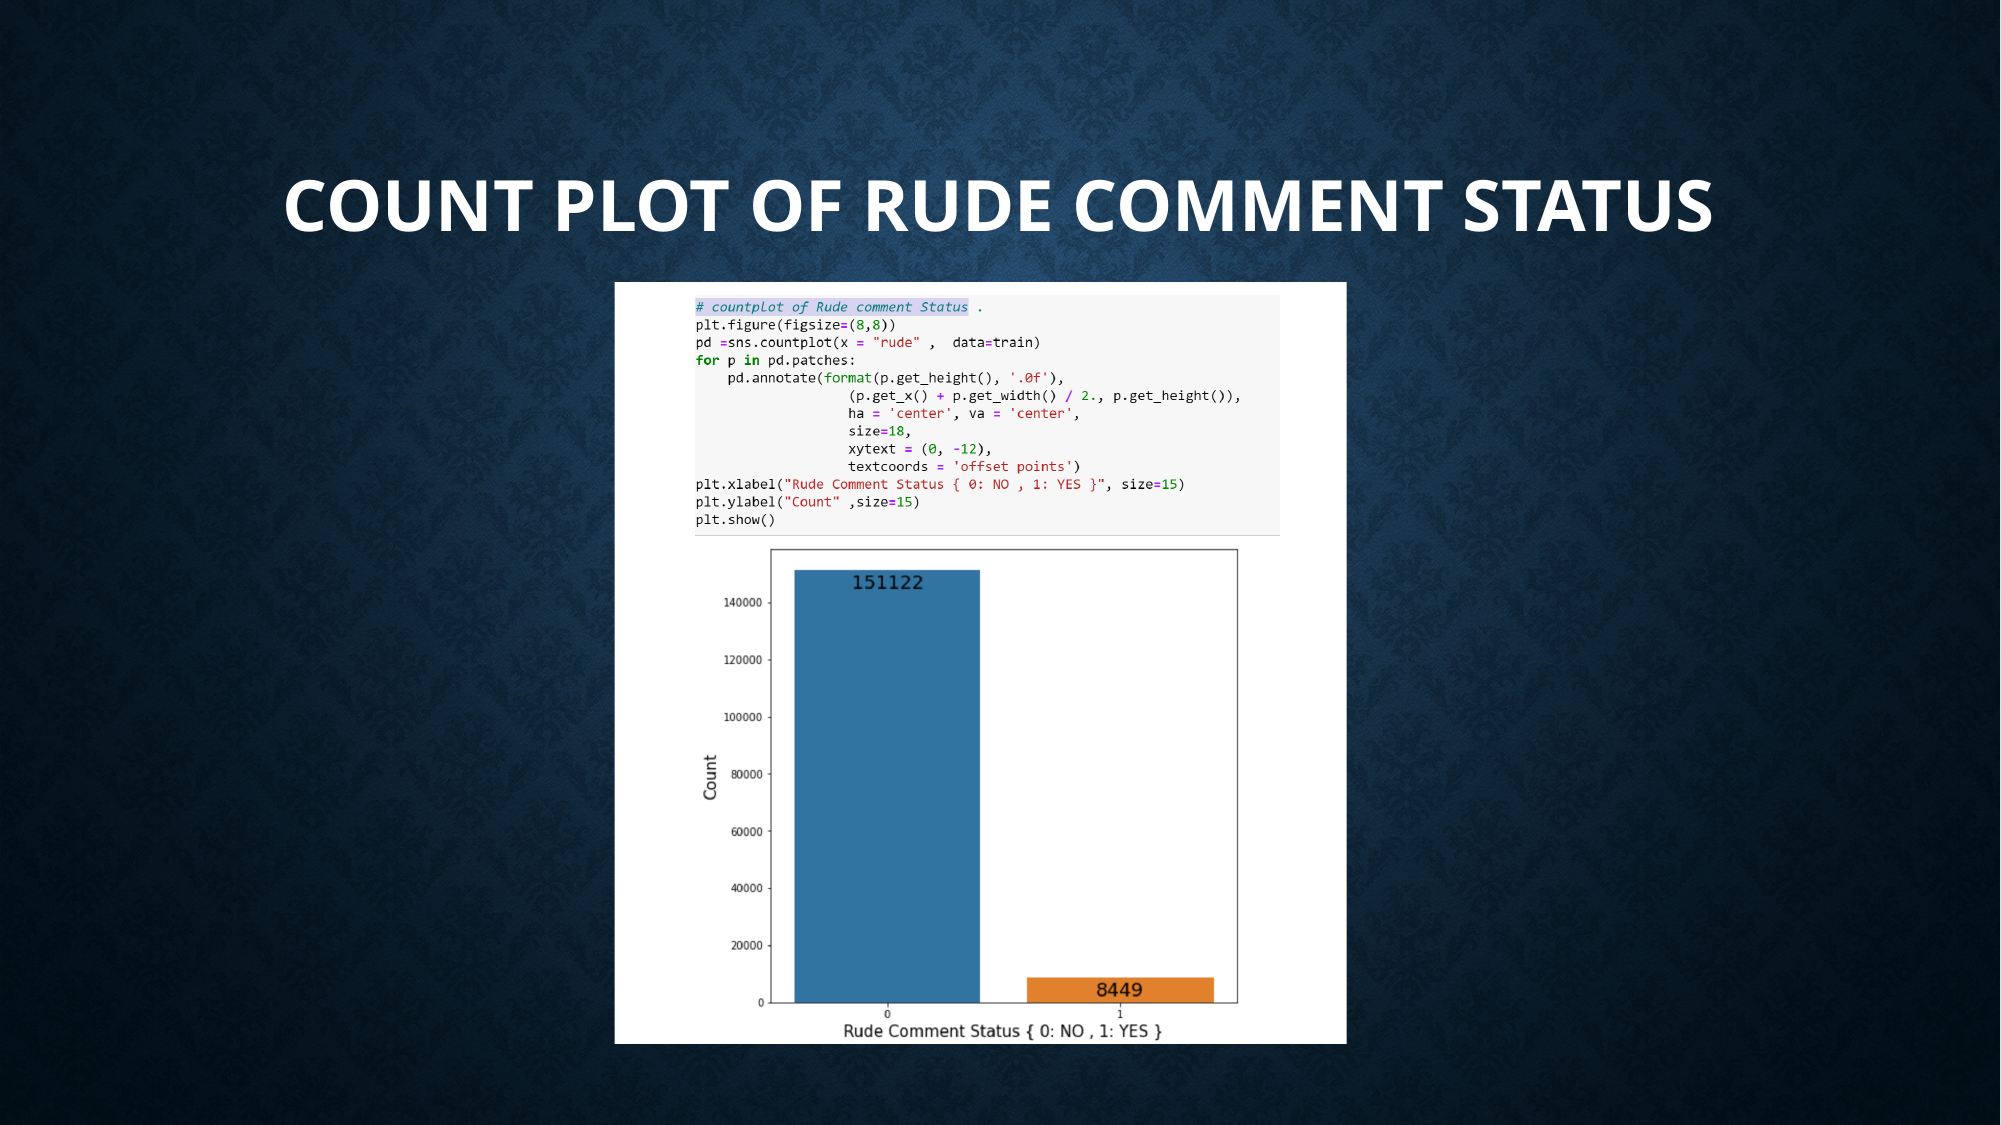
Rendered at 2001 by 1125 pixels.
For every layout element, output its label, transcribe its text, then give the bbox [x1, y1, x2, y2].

picture [614, 282, 1348, 1044]
title count plot of Rude comment Status [149, 99, 1849, 318]
